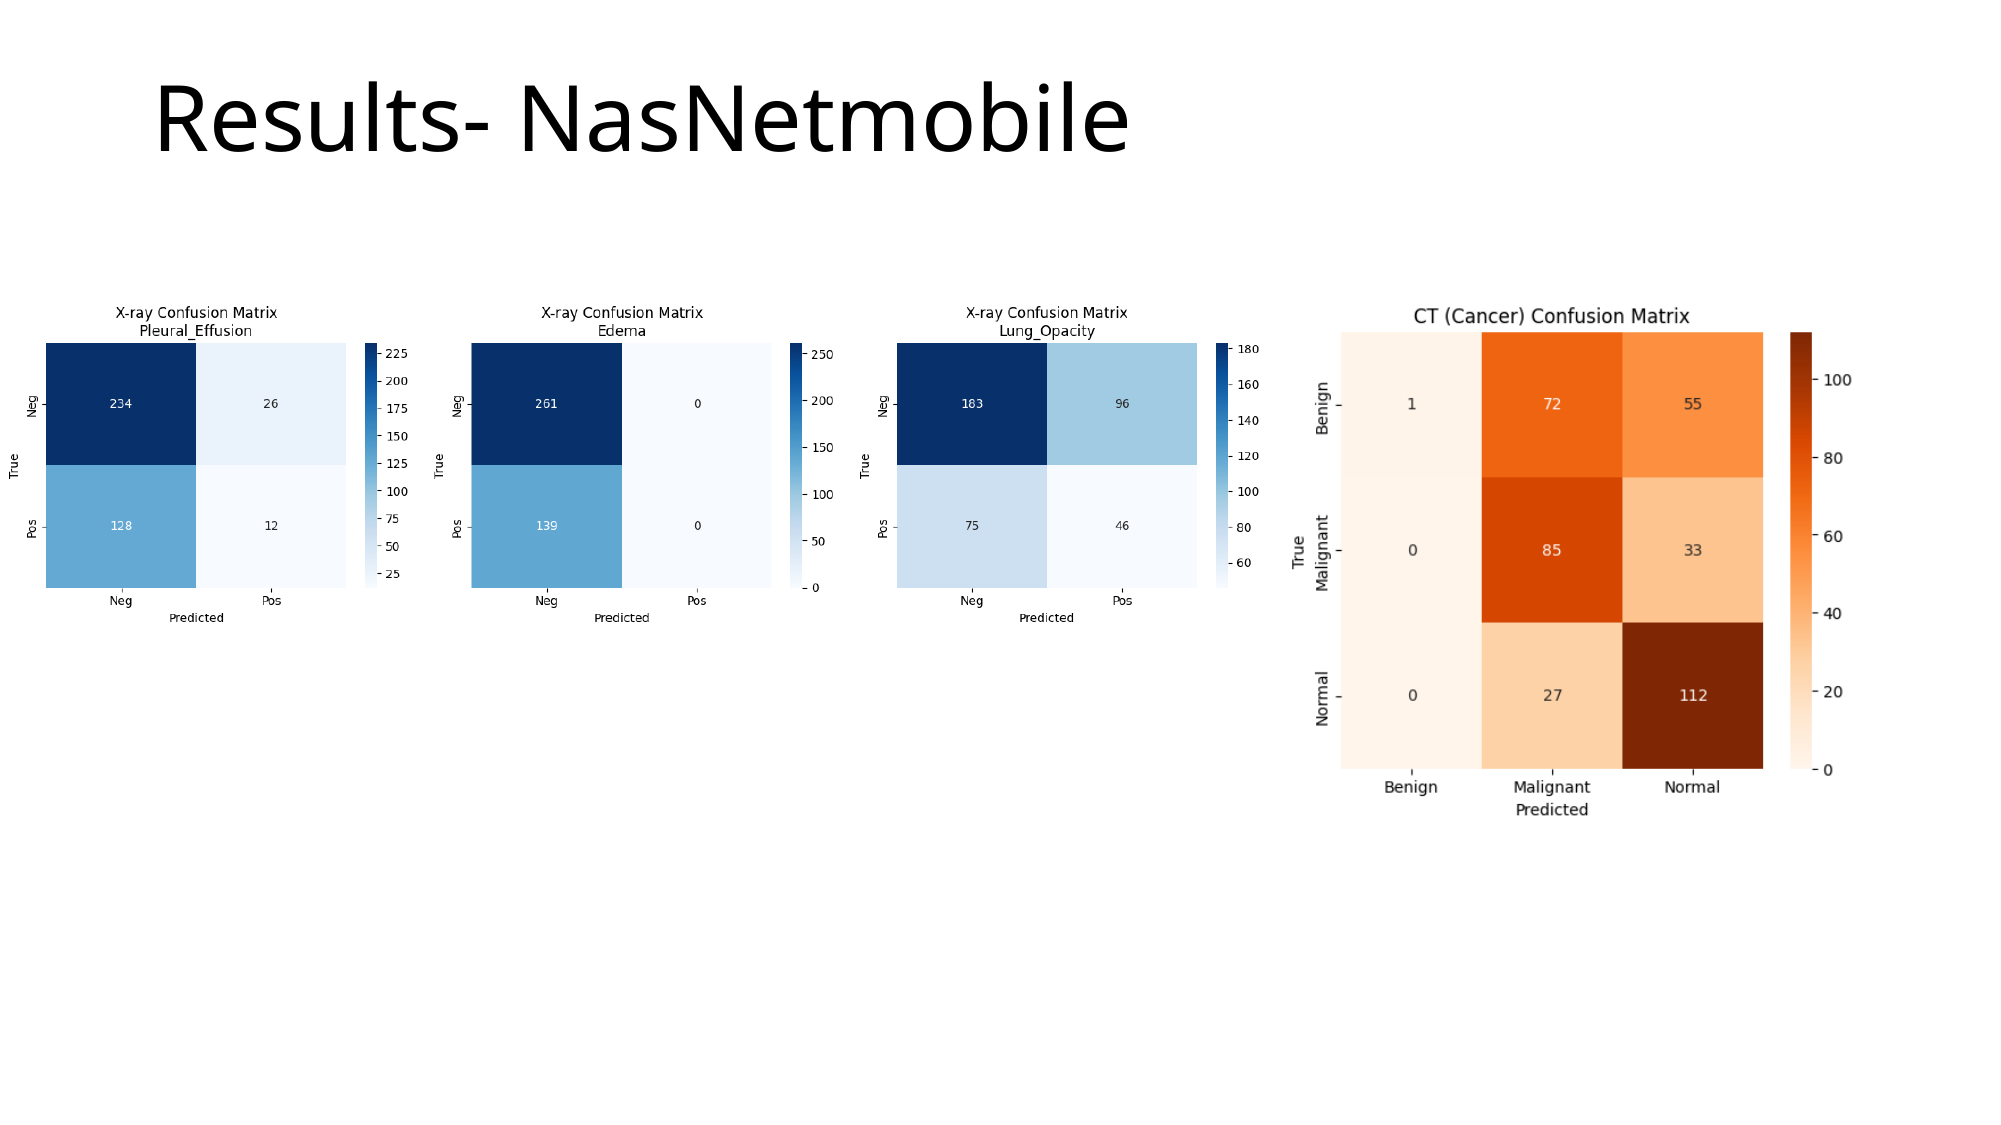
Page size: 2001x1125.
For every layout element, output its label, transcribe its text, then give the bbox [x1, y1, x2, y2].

title Results- NasNetmobile [137, 59, 1863, 185]
picture [1281, 296, 1863, 829]
picture [0, 297, 1267, 633]
